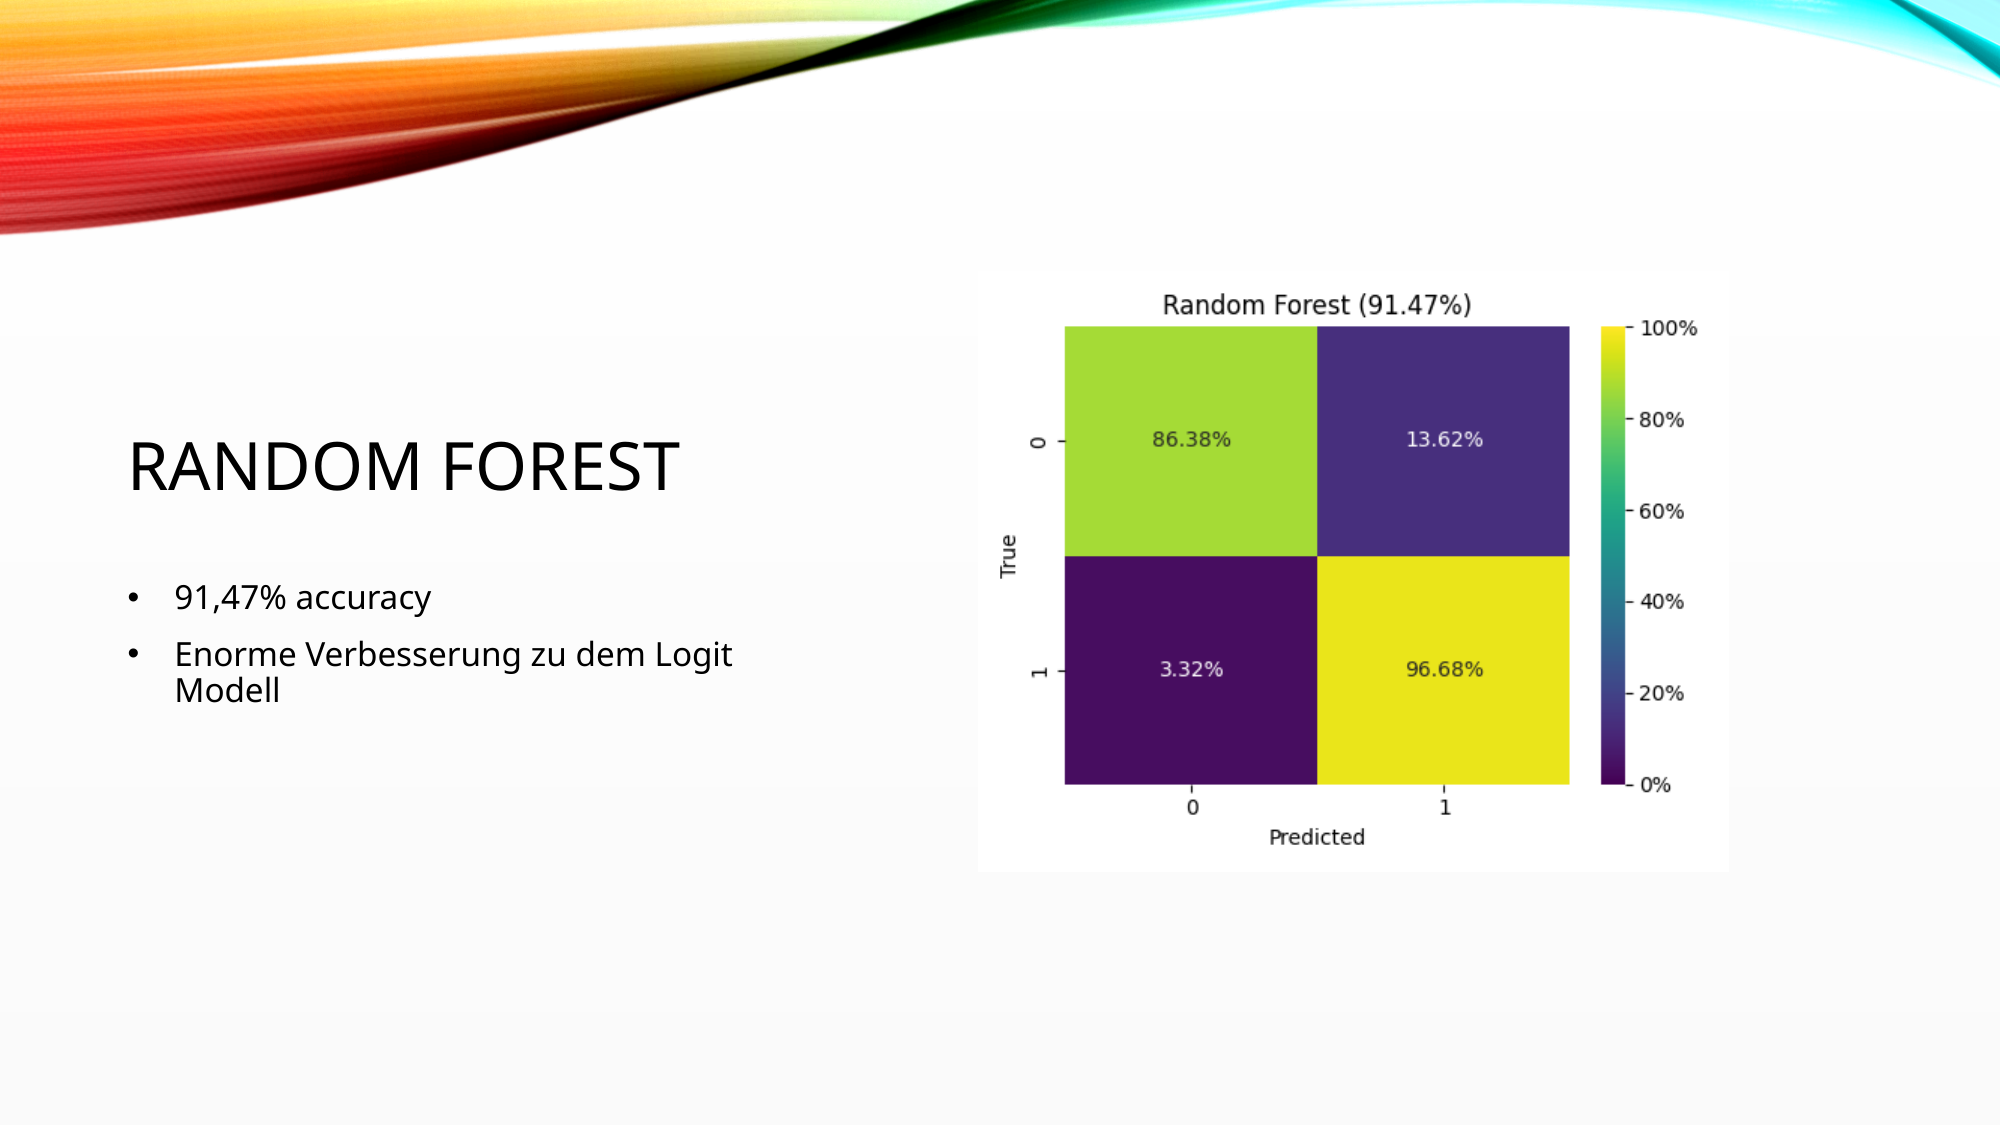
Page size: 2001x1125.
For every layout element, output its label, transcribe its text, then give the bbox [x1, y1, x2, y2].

list 91,47% accuracy Enorme Verbesserung zu dem Logit Modell [112, 512, 788, 1021]
title Random Forest [112, 249, 788, 512]
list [978, 270, 1729, 872]
picture [0, 0, 2000, 237]
